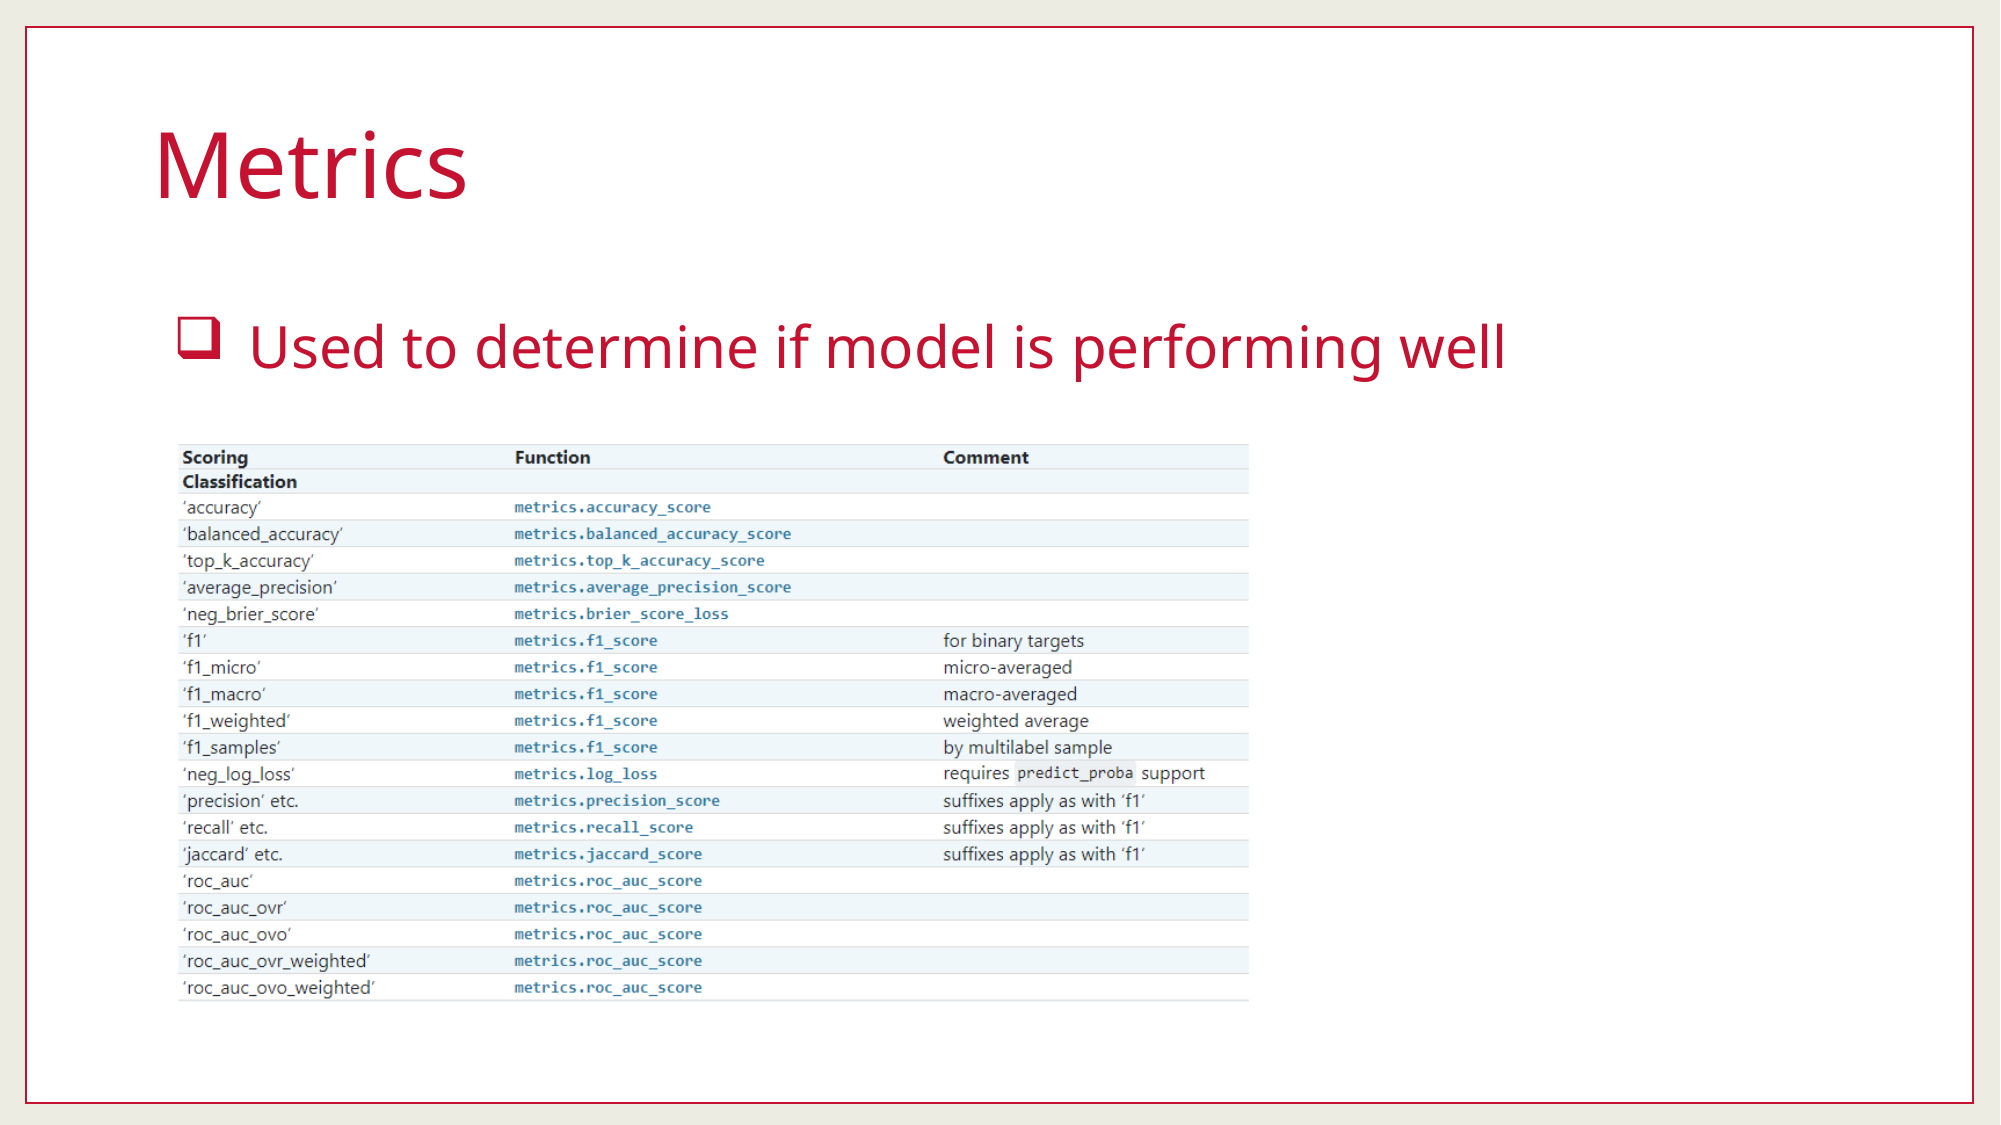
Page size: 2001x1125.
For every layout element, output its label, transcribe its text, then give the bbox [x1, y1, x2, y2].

list Used to determine if model is performing well [158, 310, 1976, 1125]
picture [175, 444, 1258, 1003]
title Metrics [137, 59, 1863, 278]
